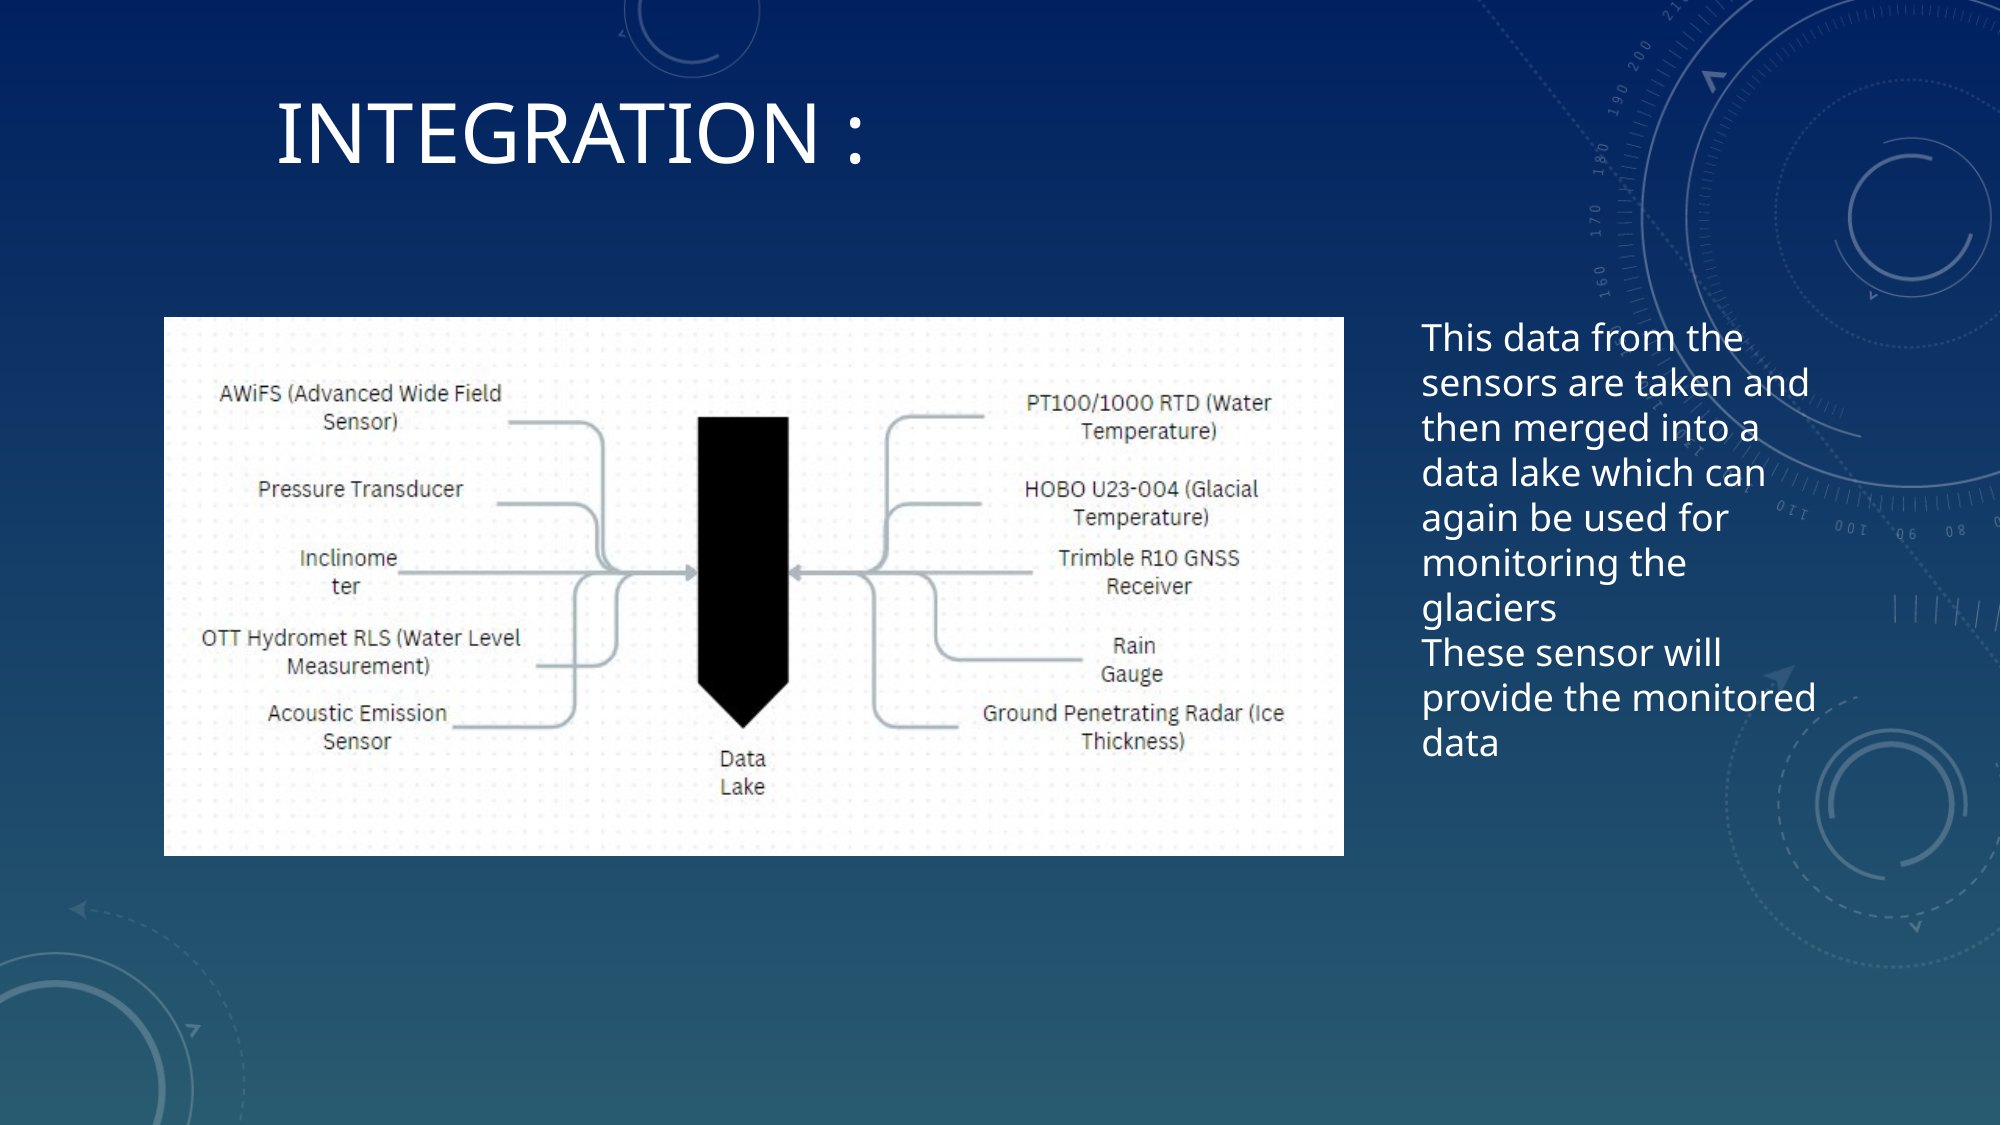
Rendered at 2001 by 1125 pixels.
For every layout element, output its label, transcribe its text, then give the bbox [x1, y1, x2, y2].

text_box This data from the sensors are taken and then merged into a data lake which can again be used for monitoring the glaciers These sensor will provide the monitored data [1406, 306, 1836, 772]
text_box INTEGRATION : [261, 73, 1622, 288]
picture [0, 0, 2000, 1125]
